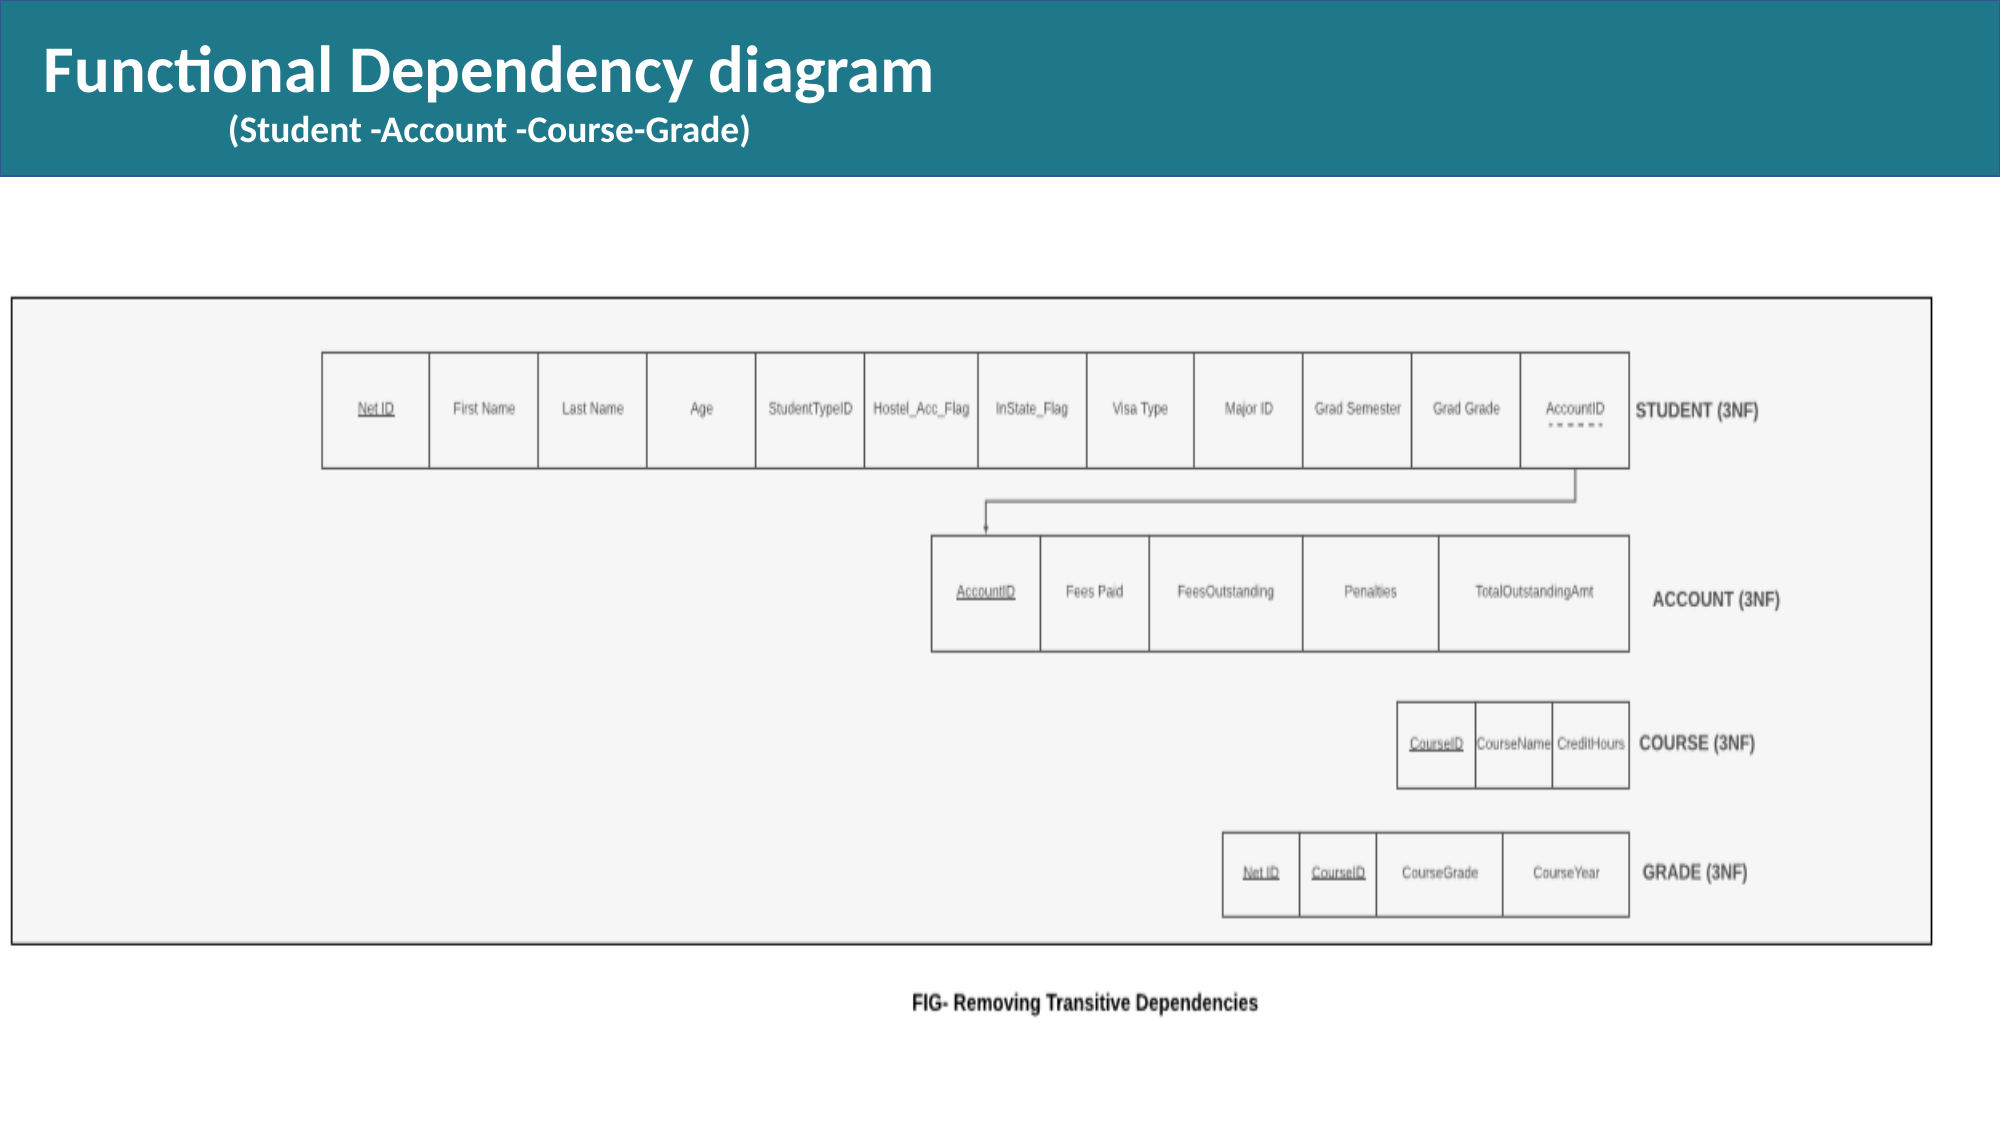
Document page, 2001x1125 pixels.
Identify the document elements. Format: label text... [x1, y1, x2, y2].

picture [0, 289, 1955, 1024]
text_box Functional Dependency diagram (Student -Account -Course-Grade) [0, 102, 2000, 177]
text_box Functional Dependency diagram (Student -Account -Course-Grade) [0, 0, 2000, 101]
